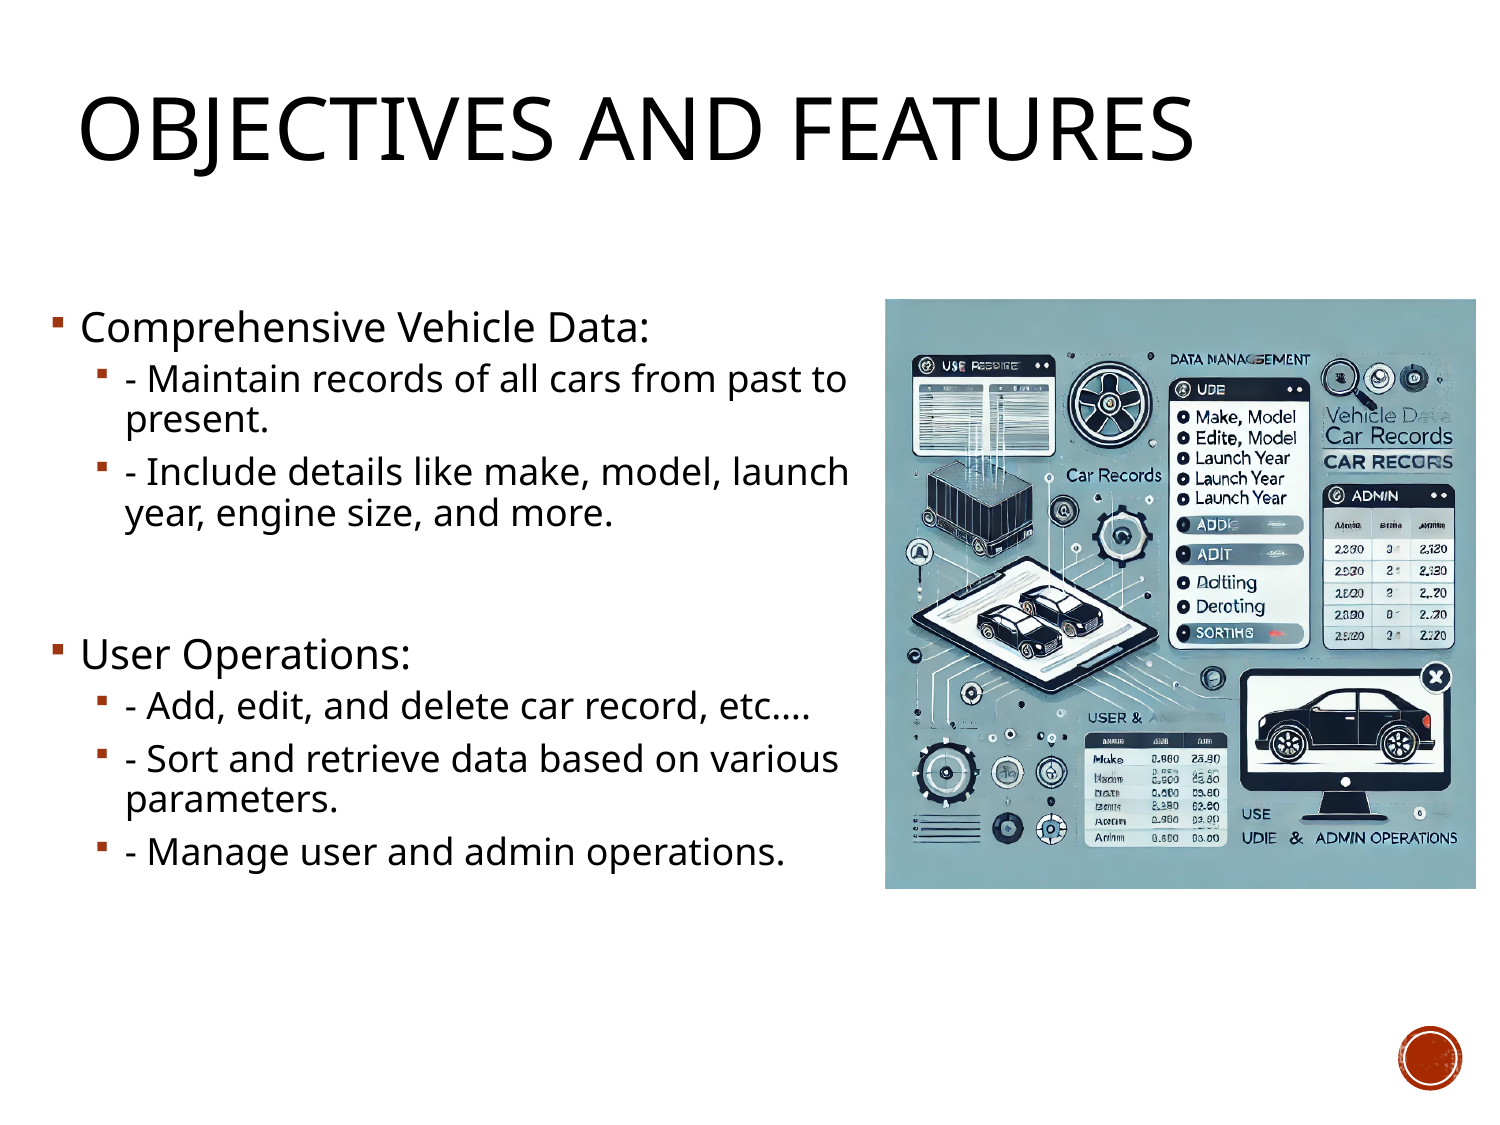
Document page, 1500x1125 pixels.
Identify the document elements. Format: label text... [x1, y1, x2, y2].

title Objectives and Features [61, 0, 1388, 264]
list Comprehensive Vehicle Data: - Maintain records of all cars from past to present. - Include details like make, model, launch year, engine size, and more. User Operations: - Add, edit, and delete car record, etc…. - Sort and retrieve data based on various parameters. - Manage user and admin operations. [34, 299, 868, 1042]
picture [885, 299, 1476, 889]
